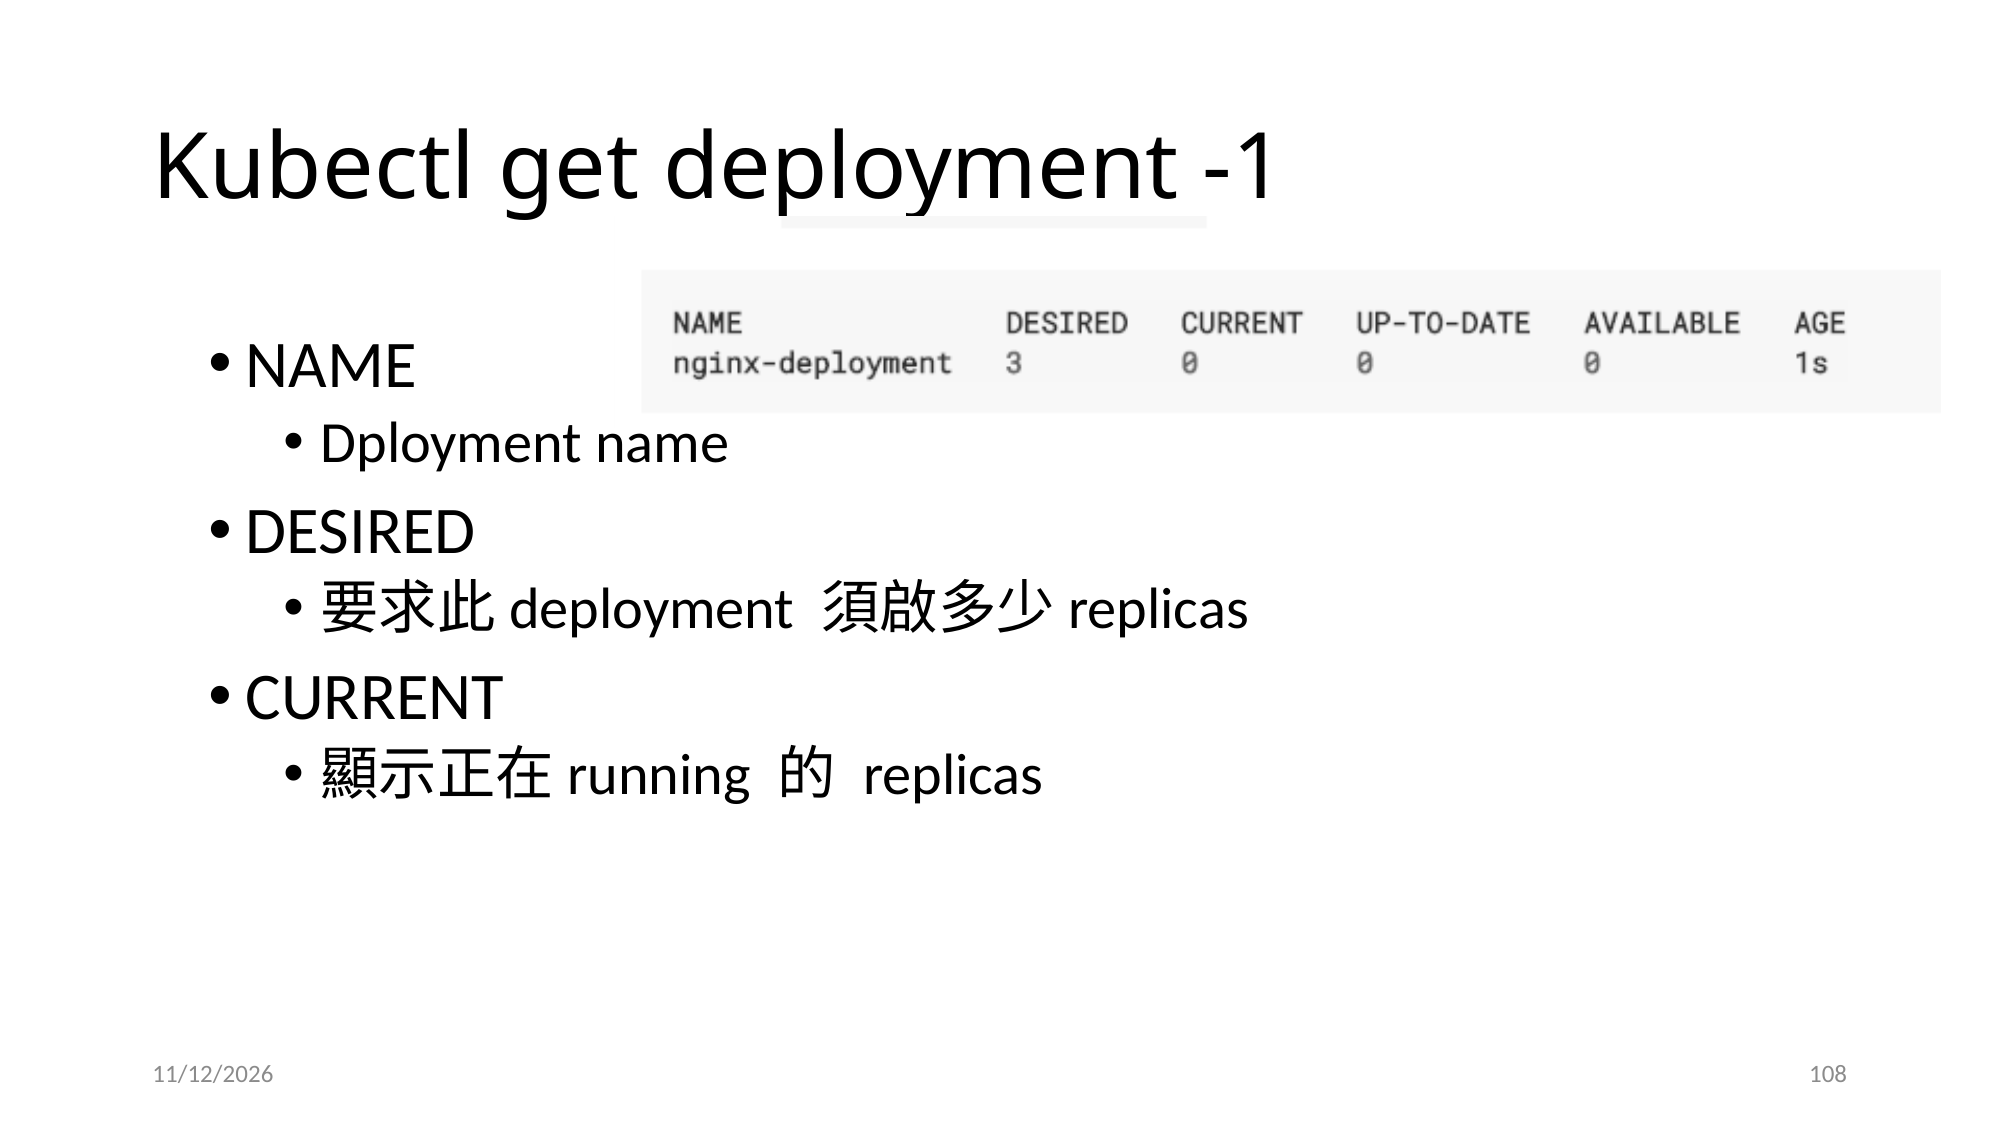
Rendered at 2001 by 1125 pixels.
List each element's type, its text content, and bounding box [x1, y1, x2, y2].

title Kubectl get deployment -1 [137, 59, 1863, 278]
list NAME Dployment name DESIRED 要求此deployment 須啟多少replicas CURRENT 顯示正在running 的 replicas [193, 322, 1469, 1012]
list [613, 216, 1941, 428]
slide_number 108 [1412, 1042, 1863, 1103]
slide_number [137, 1042, 588, 1103]
